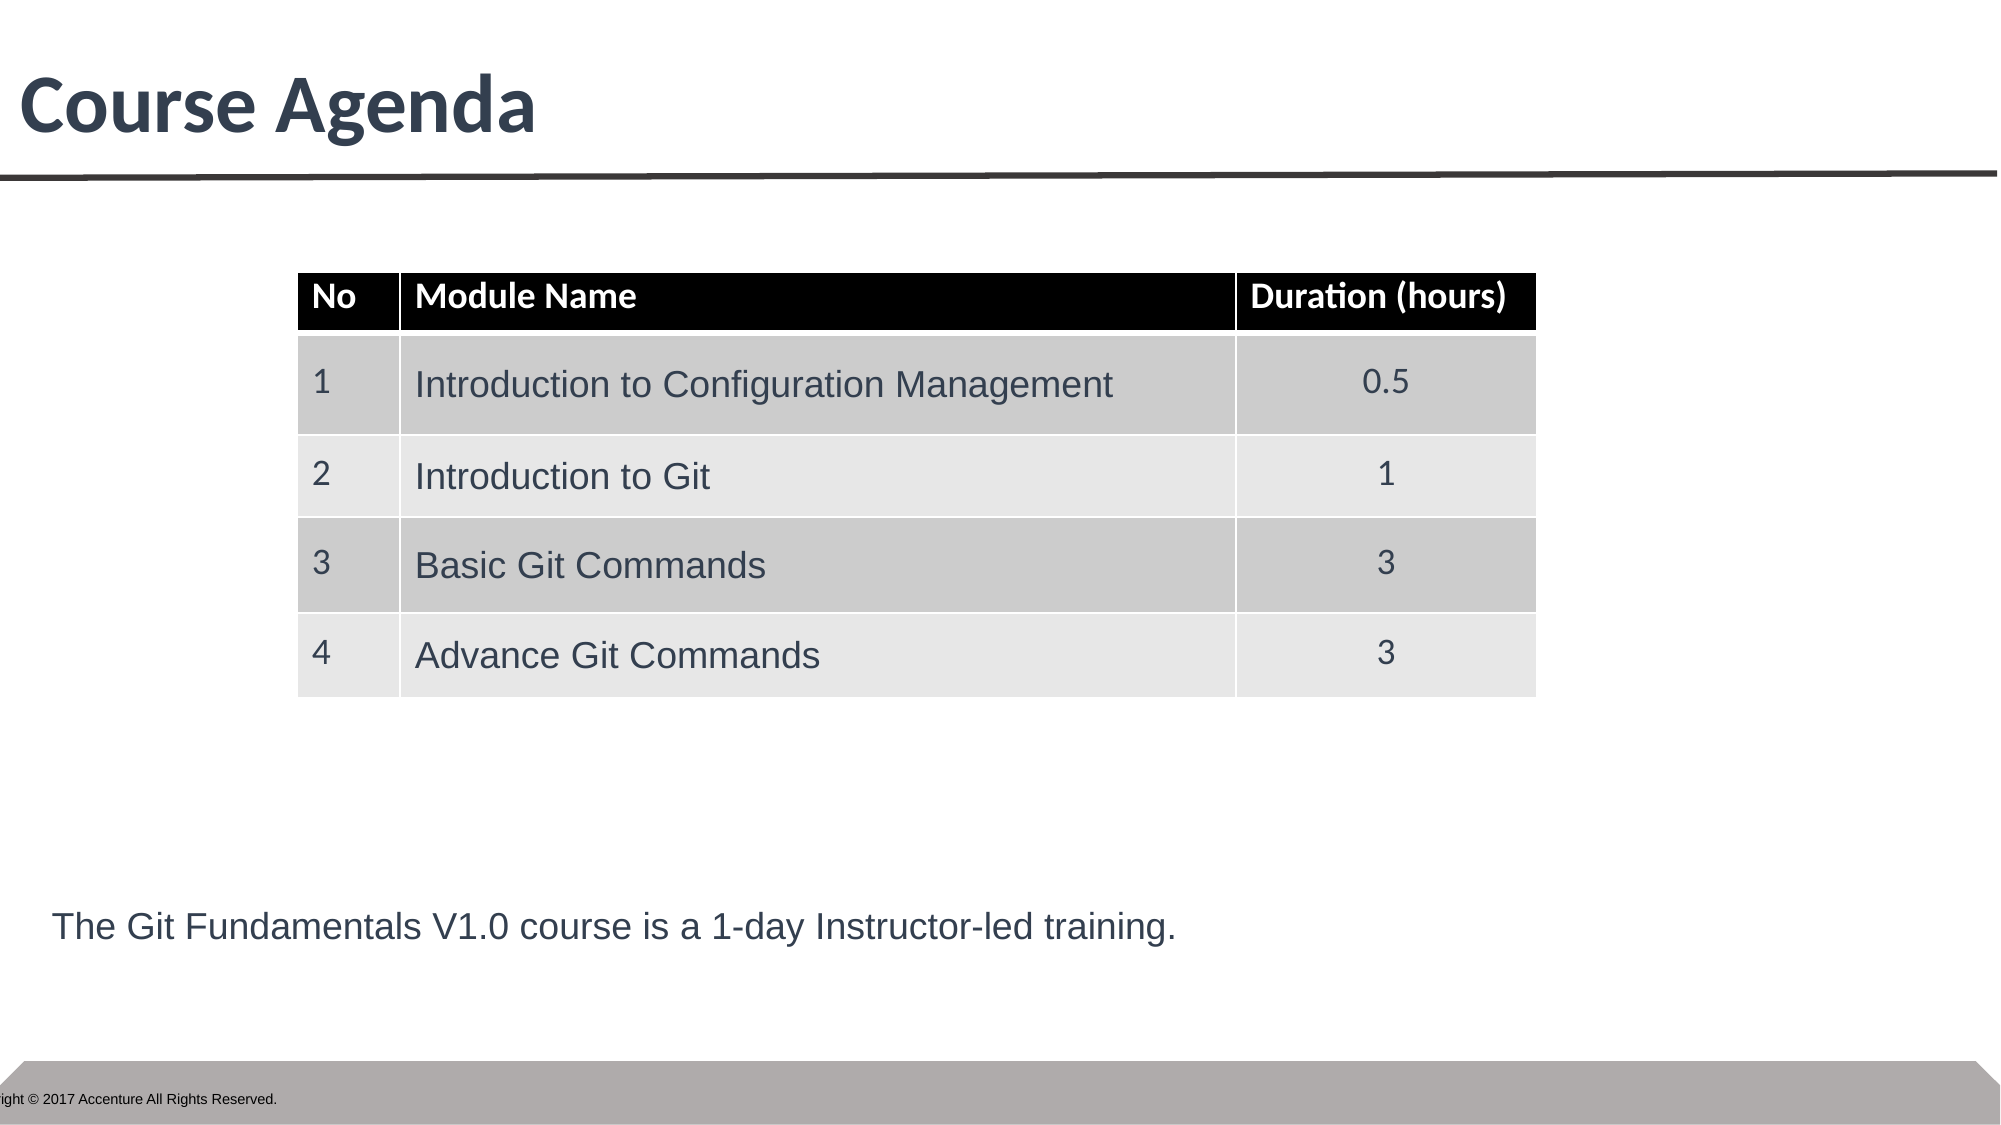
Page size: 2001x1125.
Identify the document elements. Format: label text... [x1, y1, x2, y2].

table_cell 3 [298, 518, 399, 612]
table_cell 1 [1237, 436, 1536, 516]
table_cell Advance Git Commands [401, 614, 1235, 697]
table_cell Introduction to Git [401, 436, 1235, 516]
table_cell 0.5 [1237, 336, 1536, 434]
table_cell 3 [1237, 518, 1536, 612]
table_cell 3 [1237, 614, 1536, 697]
table_cell Introduction to Configuration Management [401, 336, 1235, 434]
table_header No [298, 273, 399, 330]
table_cell 1 [298, 336, 399, 434]
table_header Duration (hours) [1237, 273, 1536, 330]
table_cell 4 [298, 614, 399, 697]
list The Git Fundamentals V1.0 course is a 1-day Instructor-led training. [36, 900, 1524, 972]
title Course Agenda [5, 53, 2000, 147]
table_cell 2 [298, 436, 399, 516]
table_header Module Name [401, 273, 1235, 330]
table_cell Basic Git Commands [401, 518, 1235, 612]
